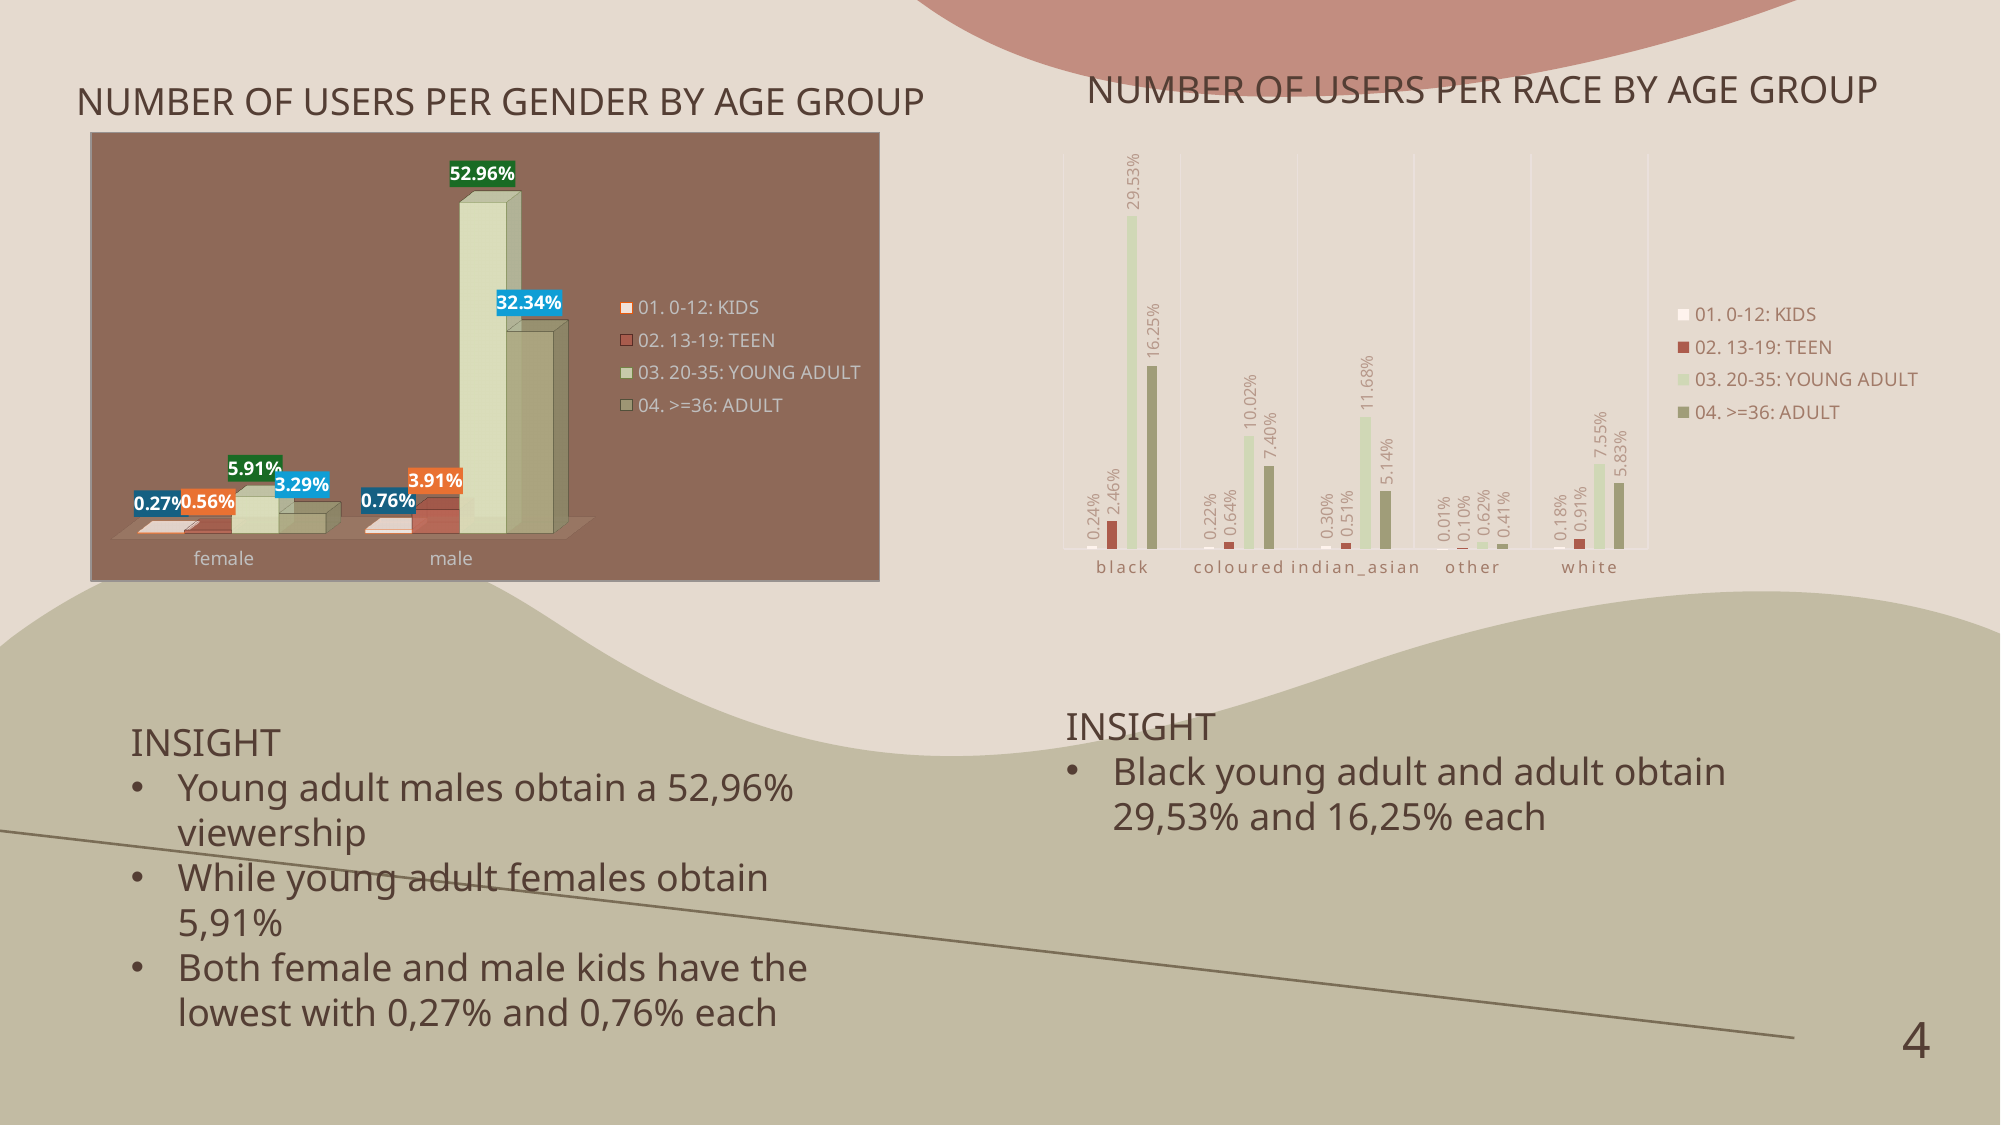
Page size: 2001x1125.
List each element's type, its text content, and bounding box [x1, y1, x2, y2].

text_box NUMBER OF USERS PER RACE BY AGE GROUP [1071, 58, 1917, 119]
slide_number 4 [1862, 964, 1971, 1112]
chart [90, 131, 881, 582]
text_box INSIGHT Black young adult and adult obtain 29,53% and 16,25% each [1051, 695, 1863, 890]
text_box INSIGHT Young adult males obtain a 52,96% viewership While young adult females obtain 5,91% Both female and male kids have the lowest with 0,27% and 0,76% each [116, 711, 868, 1041]
text_box NUMBER OF USERS PER GENDER BY AGE GROUP [61, 70, 1000, 131]
chart [1051, 131, 1938, 596]
